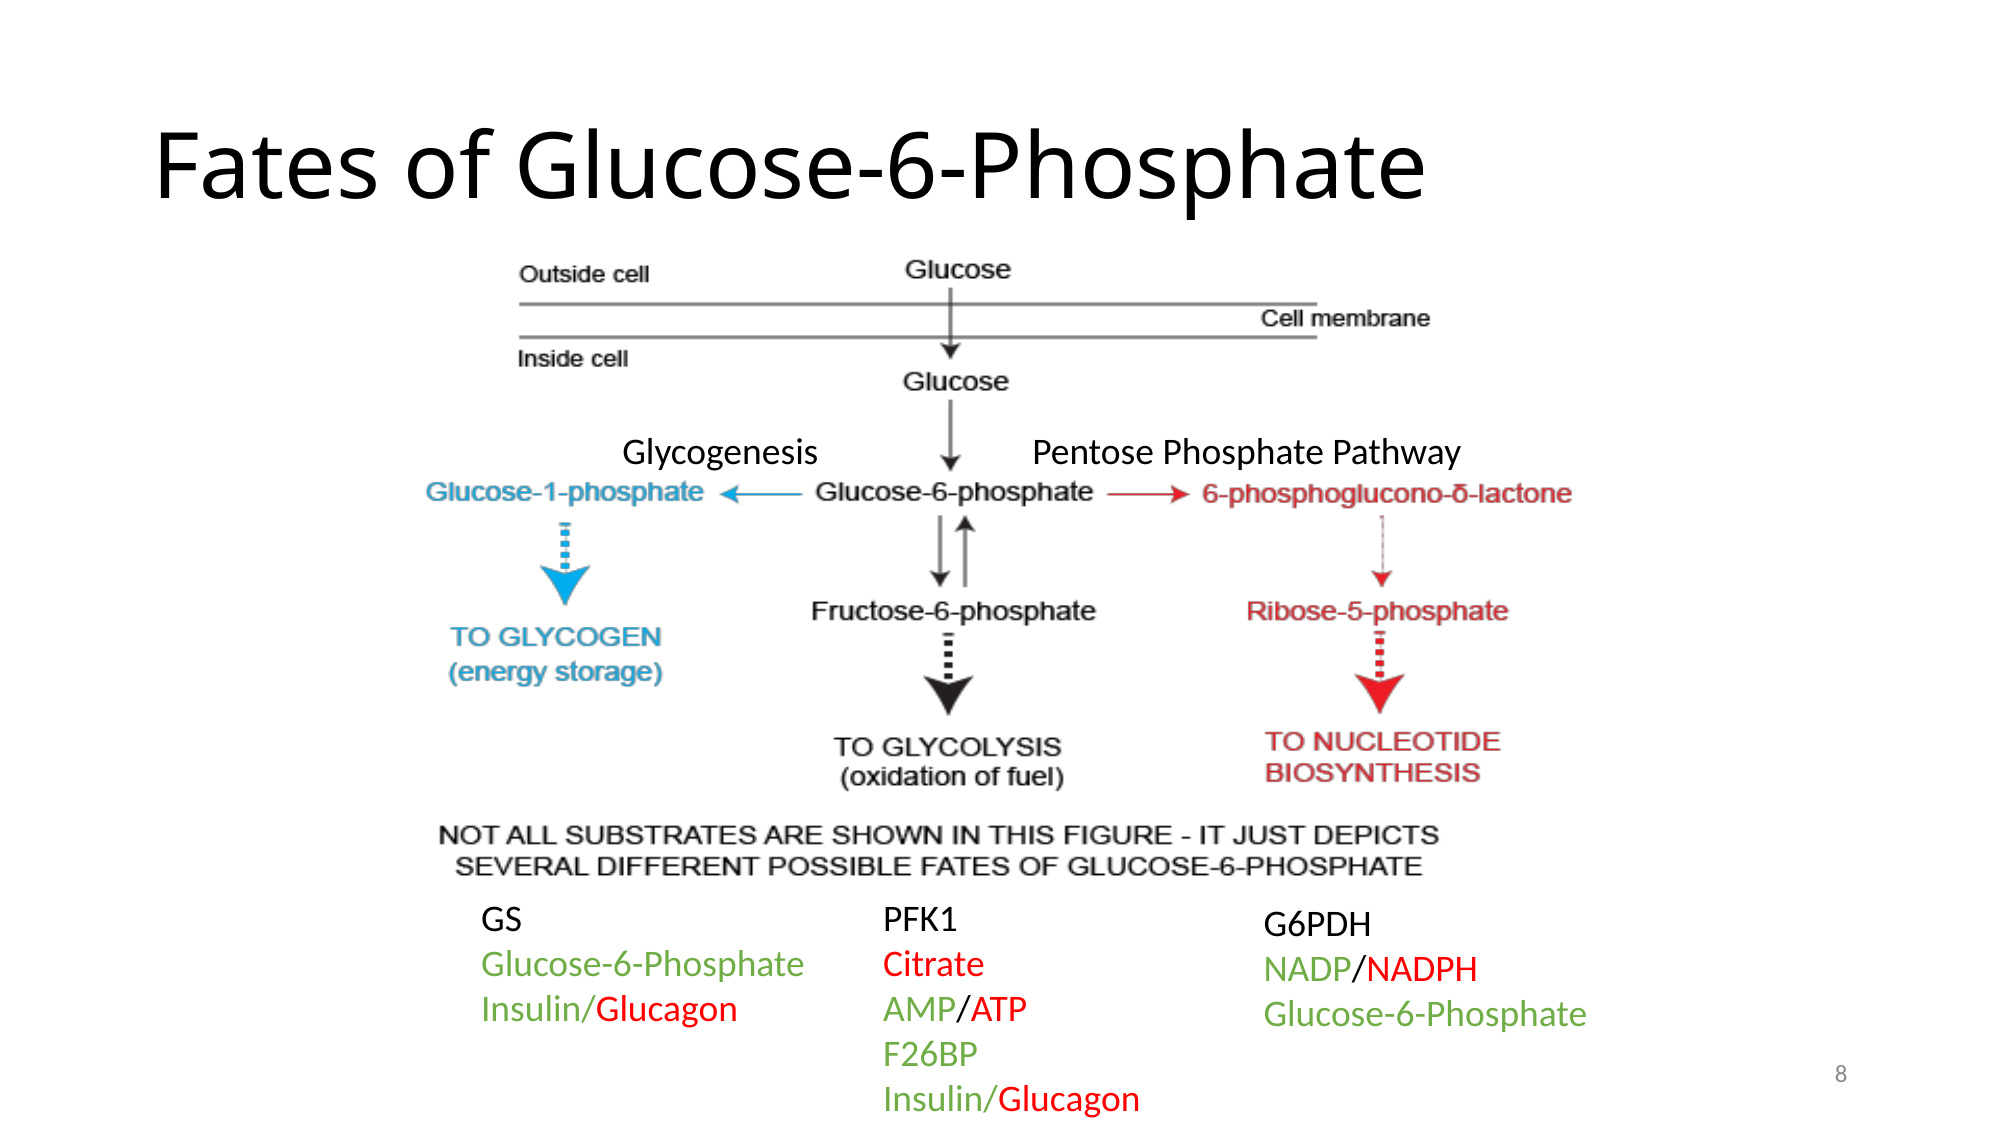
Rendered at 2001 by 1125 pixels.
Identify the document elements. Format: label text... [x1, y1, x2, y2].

text_box PFK1 Citrate AMP/ATP F26BP Insulin/Glucagon [868, 886, 1156, 1125]
text_box GS Glucose-6-Phosphate Insulin/Glucagon [466, 886, 821, 1037]
title Fates of Glucose-6-Phosphate [137, 59, 1863, 278]
text_box G6PDH NADP/NADPH Glucose-6-Phosphate [1248, 891, 1603, 1041]
slide_number 8 [1412, 1042, 1863, 1103]
picture [425, 255, 1574, 885]
